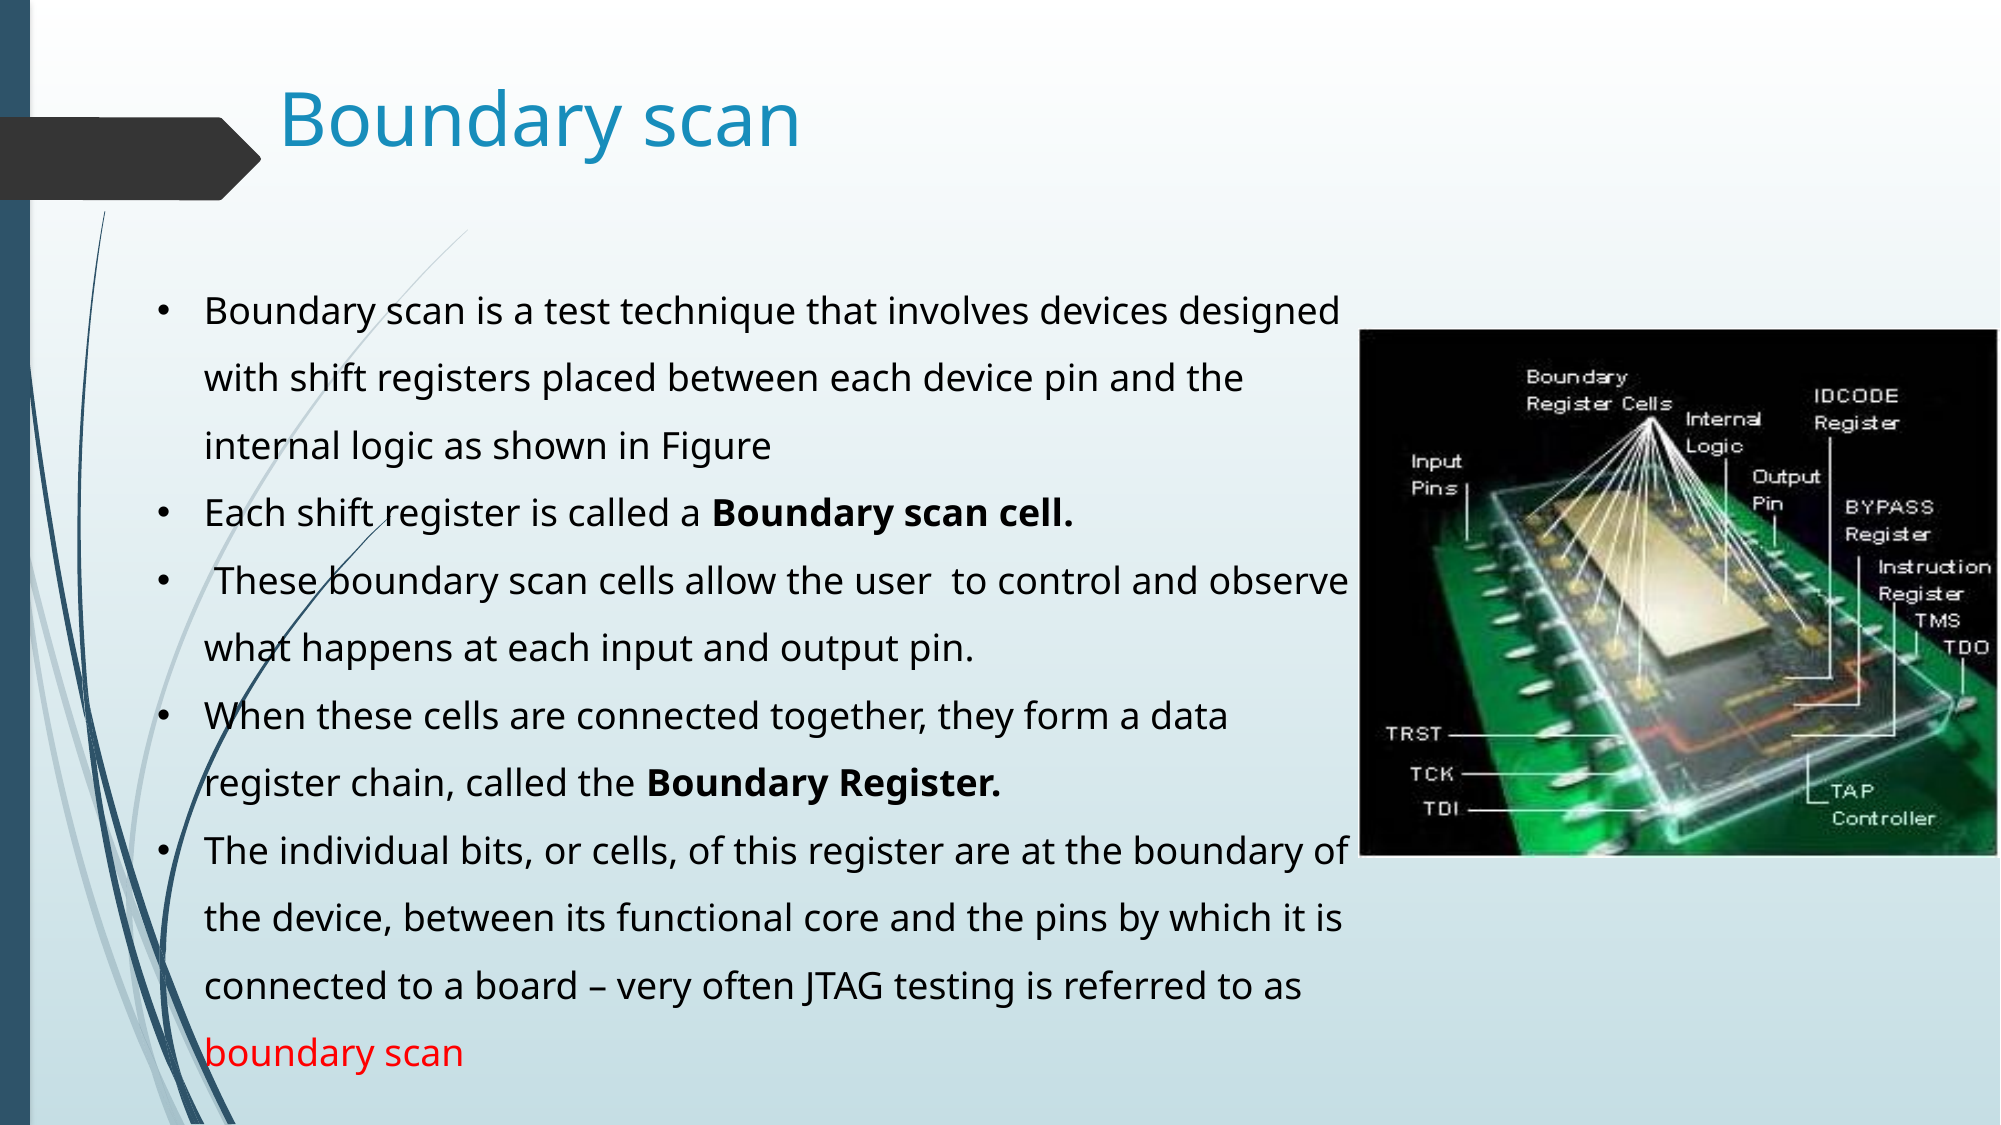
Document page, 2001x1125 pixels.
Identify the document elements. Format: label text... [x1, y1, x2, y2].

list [1358, 328, 2000, 858]
title Boundary scan [263, 63, 1726, 206]
text_box Boundary scan is a test technique that involves devices designed with shift registers placed between each device pin and the internal logic as shown in Figure Each shift register is called a Boundary scan cell. These boundary scan cells allow the user to control and observe what happens at each input and output pin. When these cells are connected together, they form a data register chain, called the Boundary Register. The individual bits, or cells, of this register are at the boundary of the device, between its functional core and the pins by which it is connected to a board – very often JTAG testing is referred to as boundary scan [142, 257, 1389, 1082]
